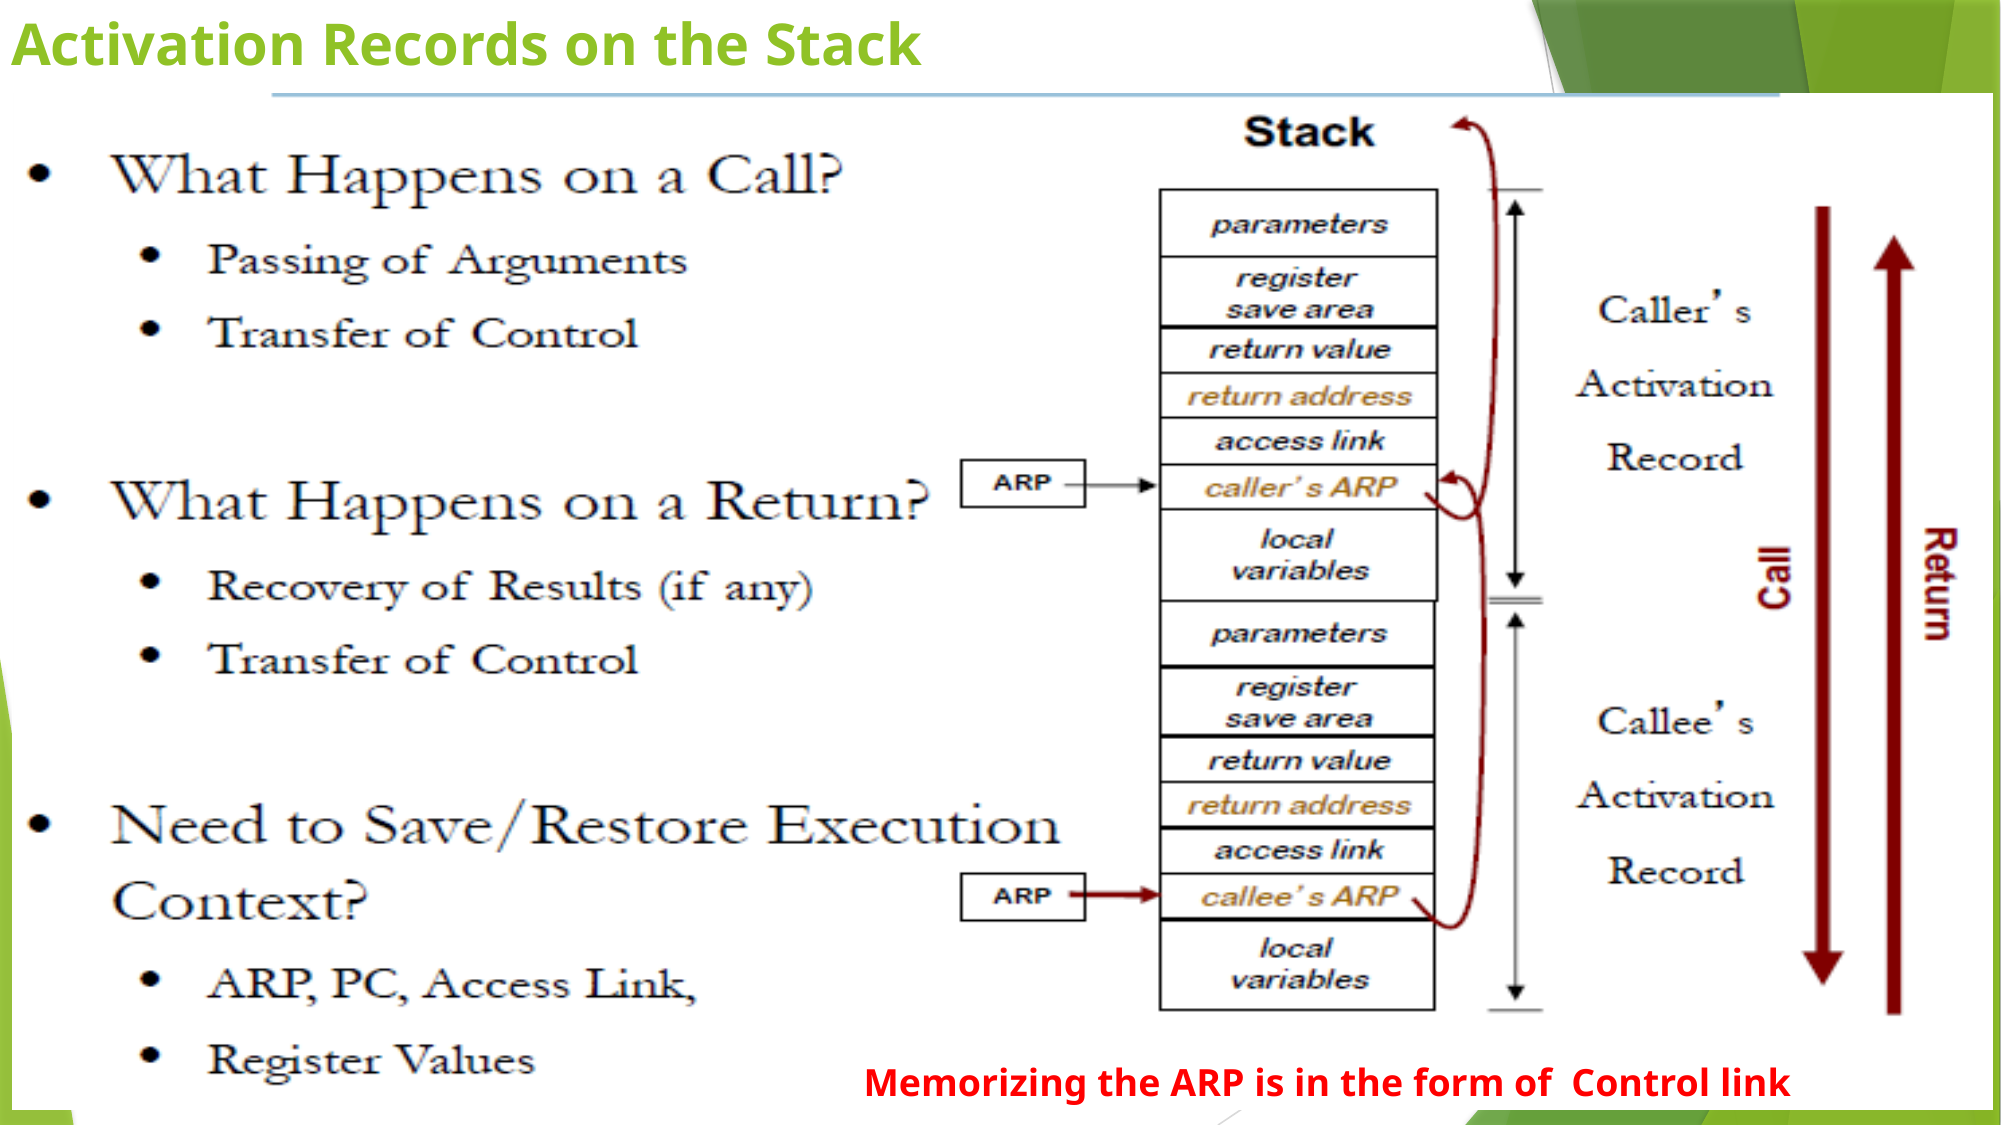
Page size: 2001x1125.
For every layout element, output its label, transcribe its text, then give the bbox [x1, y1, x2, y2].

title Activation Records on the Stack [0, 0, 1407, 85]
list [12, 93, 1993, 1110]
